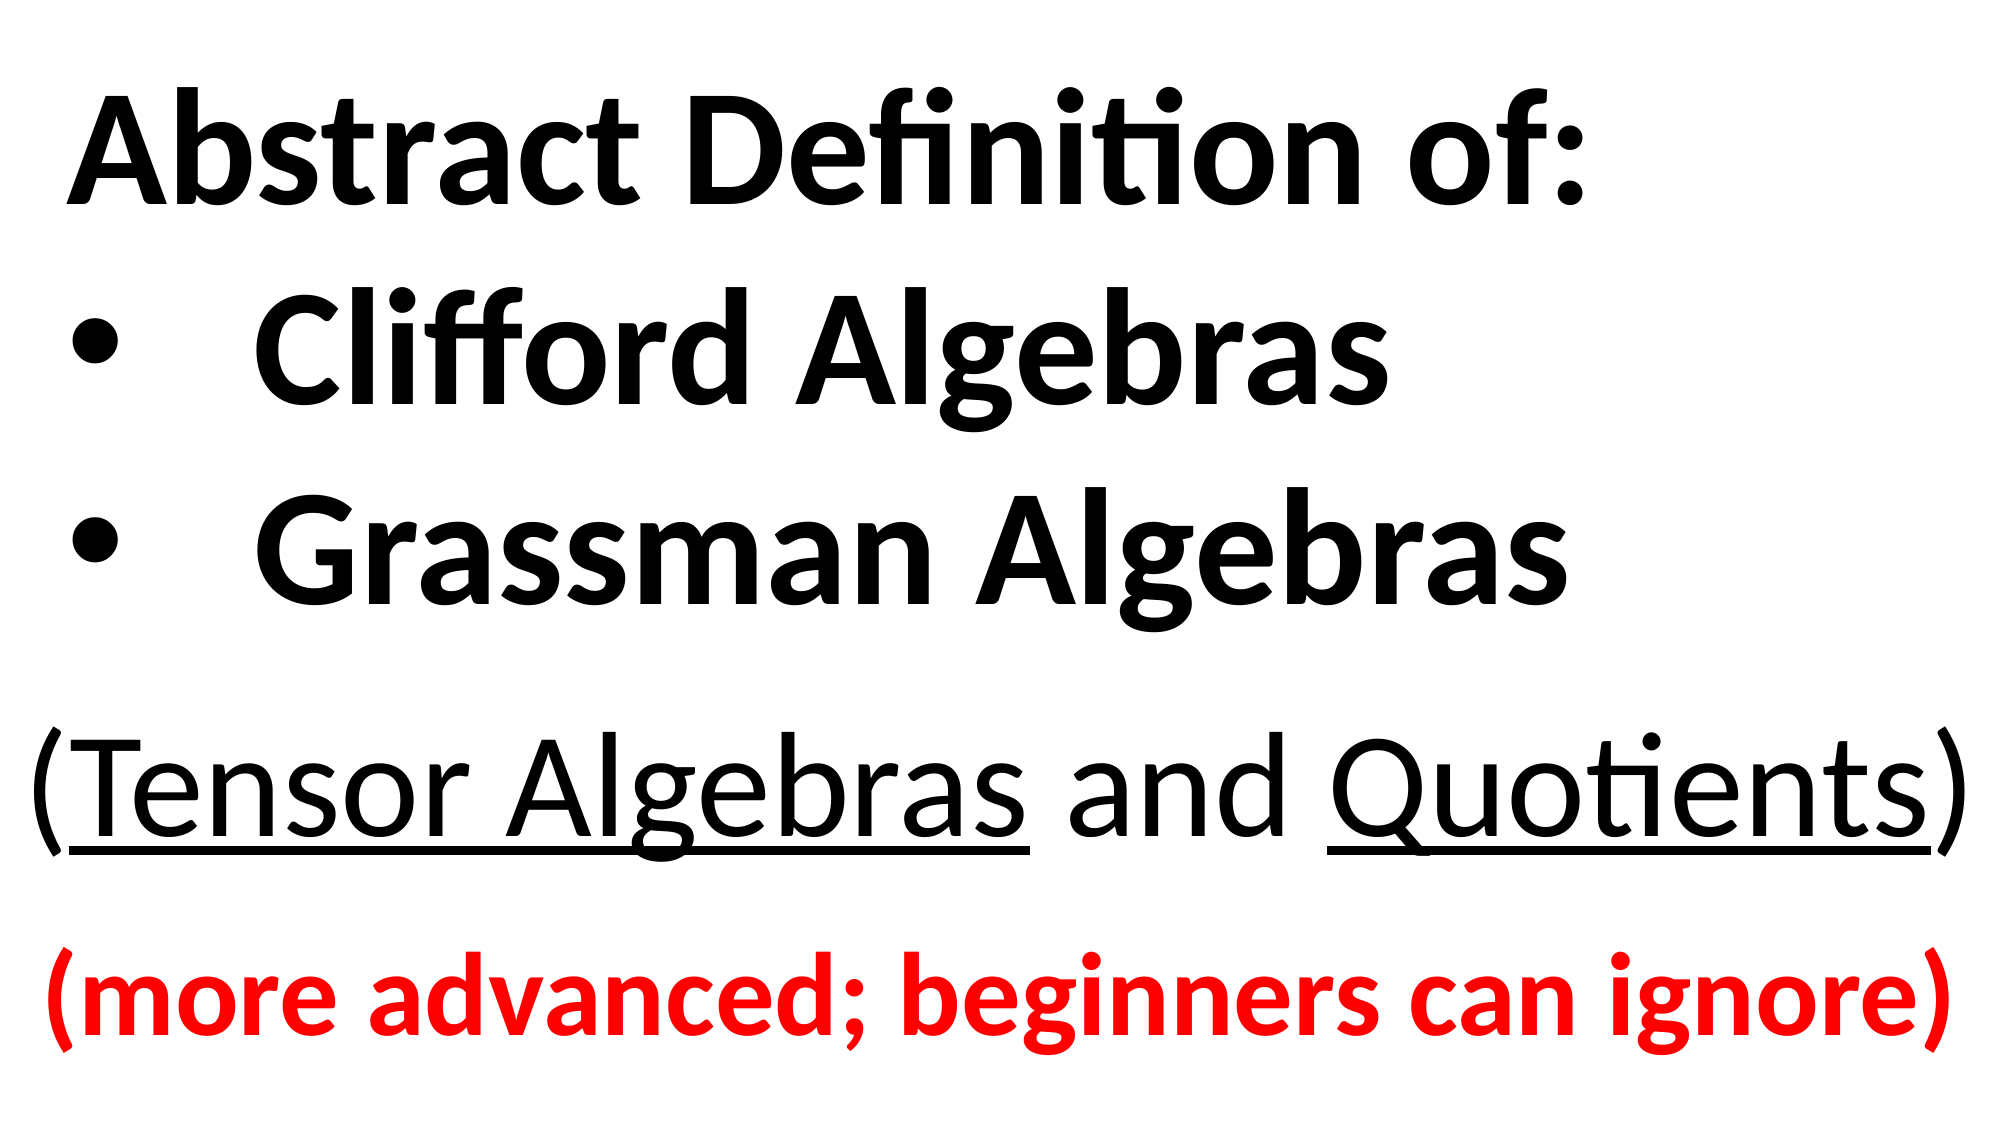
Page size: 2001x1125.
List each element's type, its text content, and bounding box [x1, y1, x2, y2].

text_box (more advanced; beginners can ignore) [0, 908, 2000, 1067]
text_box (Tensor Algebras and Quotients) [0, 678, 2000, 874]
text_box Abstract Definition of: Clifford Algebras Grassman Algebras [51, 30, 1862, 646]
